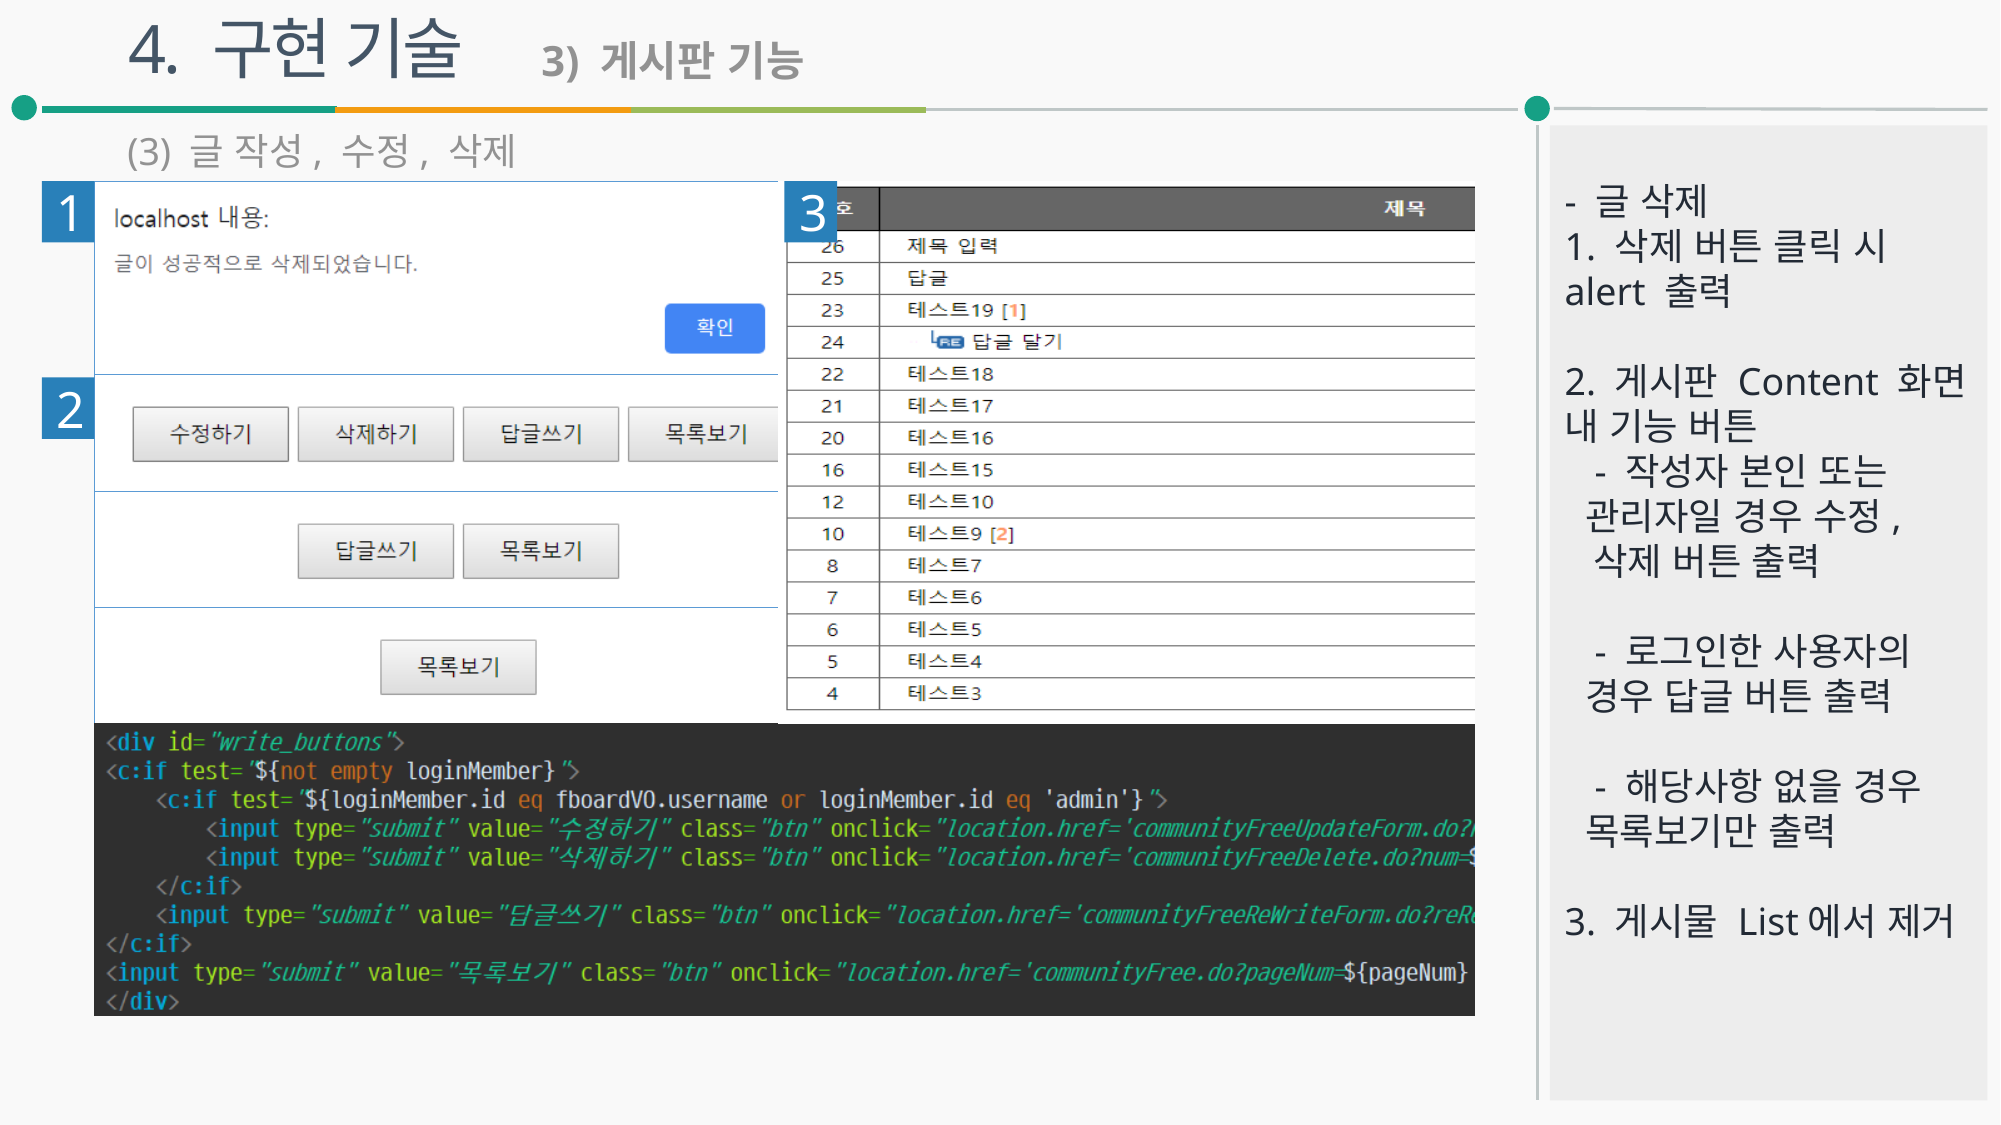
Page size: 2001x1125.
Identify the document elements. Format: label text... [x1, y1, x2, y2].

text_box (3) 글 작성, 수정, 삭제 [112, 120, 1519, 181]
text_box [10, 93, 38, 122]
text_box 2 [41, 376, 94, 440]
picture [94, 180, 1475, 1017]
text_box [1523, 94, 1551, 123]
text_box 1 [41, 180, 95, 244]
text_box 4. 구현 기술 [0, 0, 594, 95]
text_box 3) 게시판 기능 [526, 27, 2000, 93]
text_box - 글 삭제 1. 삭제 버튼 클릭 시 alert 출력 2. 게시판 Content 화면 내 기능 버튼 - 작성자 본인 또는 관리자일 경우 수정, 삭제 버튼 출력 - 로그인한 사용자의 경우 답글 버튼 출력 - 해당사항 없을 경우 목록보기만 출력 3. 게시물 List에서 제거 [1549, 124, 1988, 1102]
